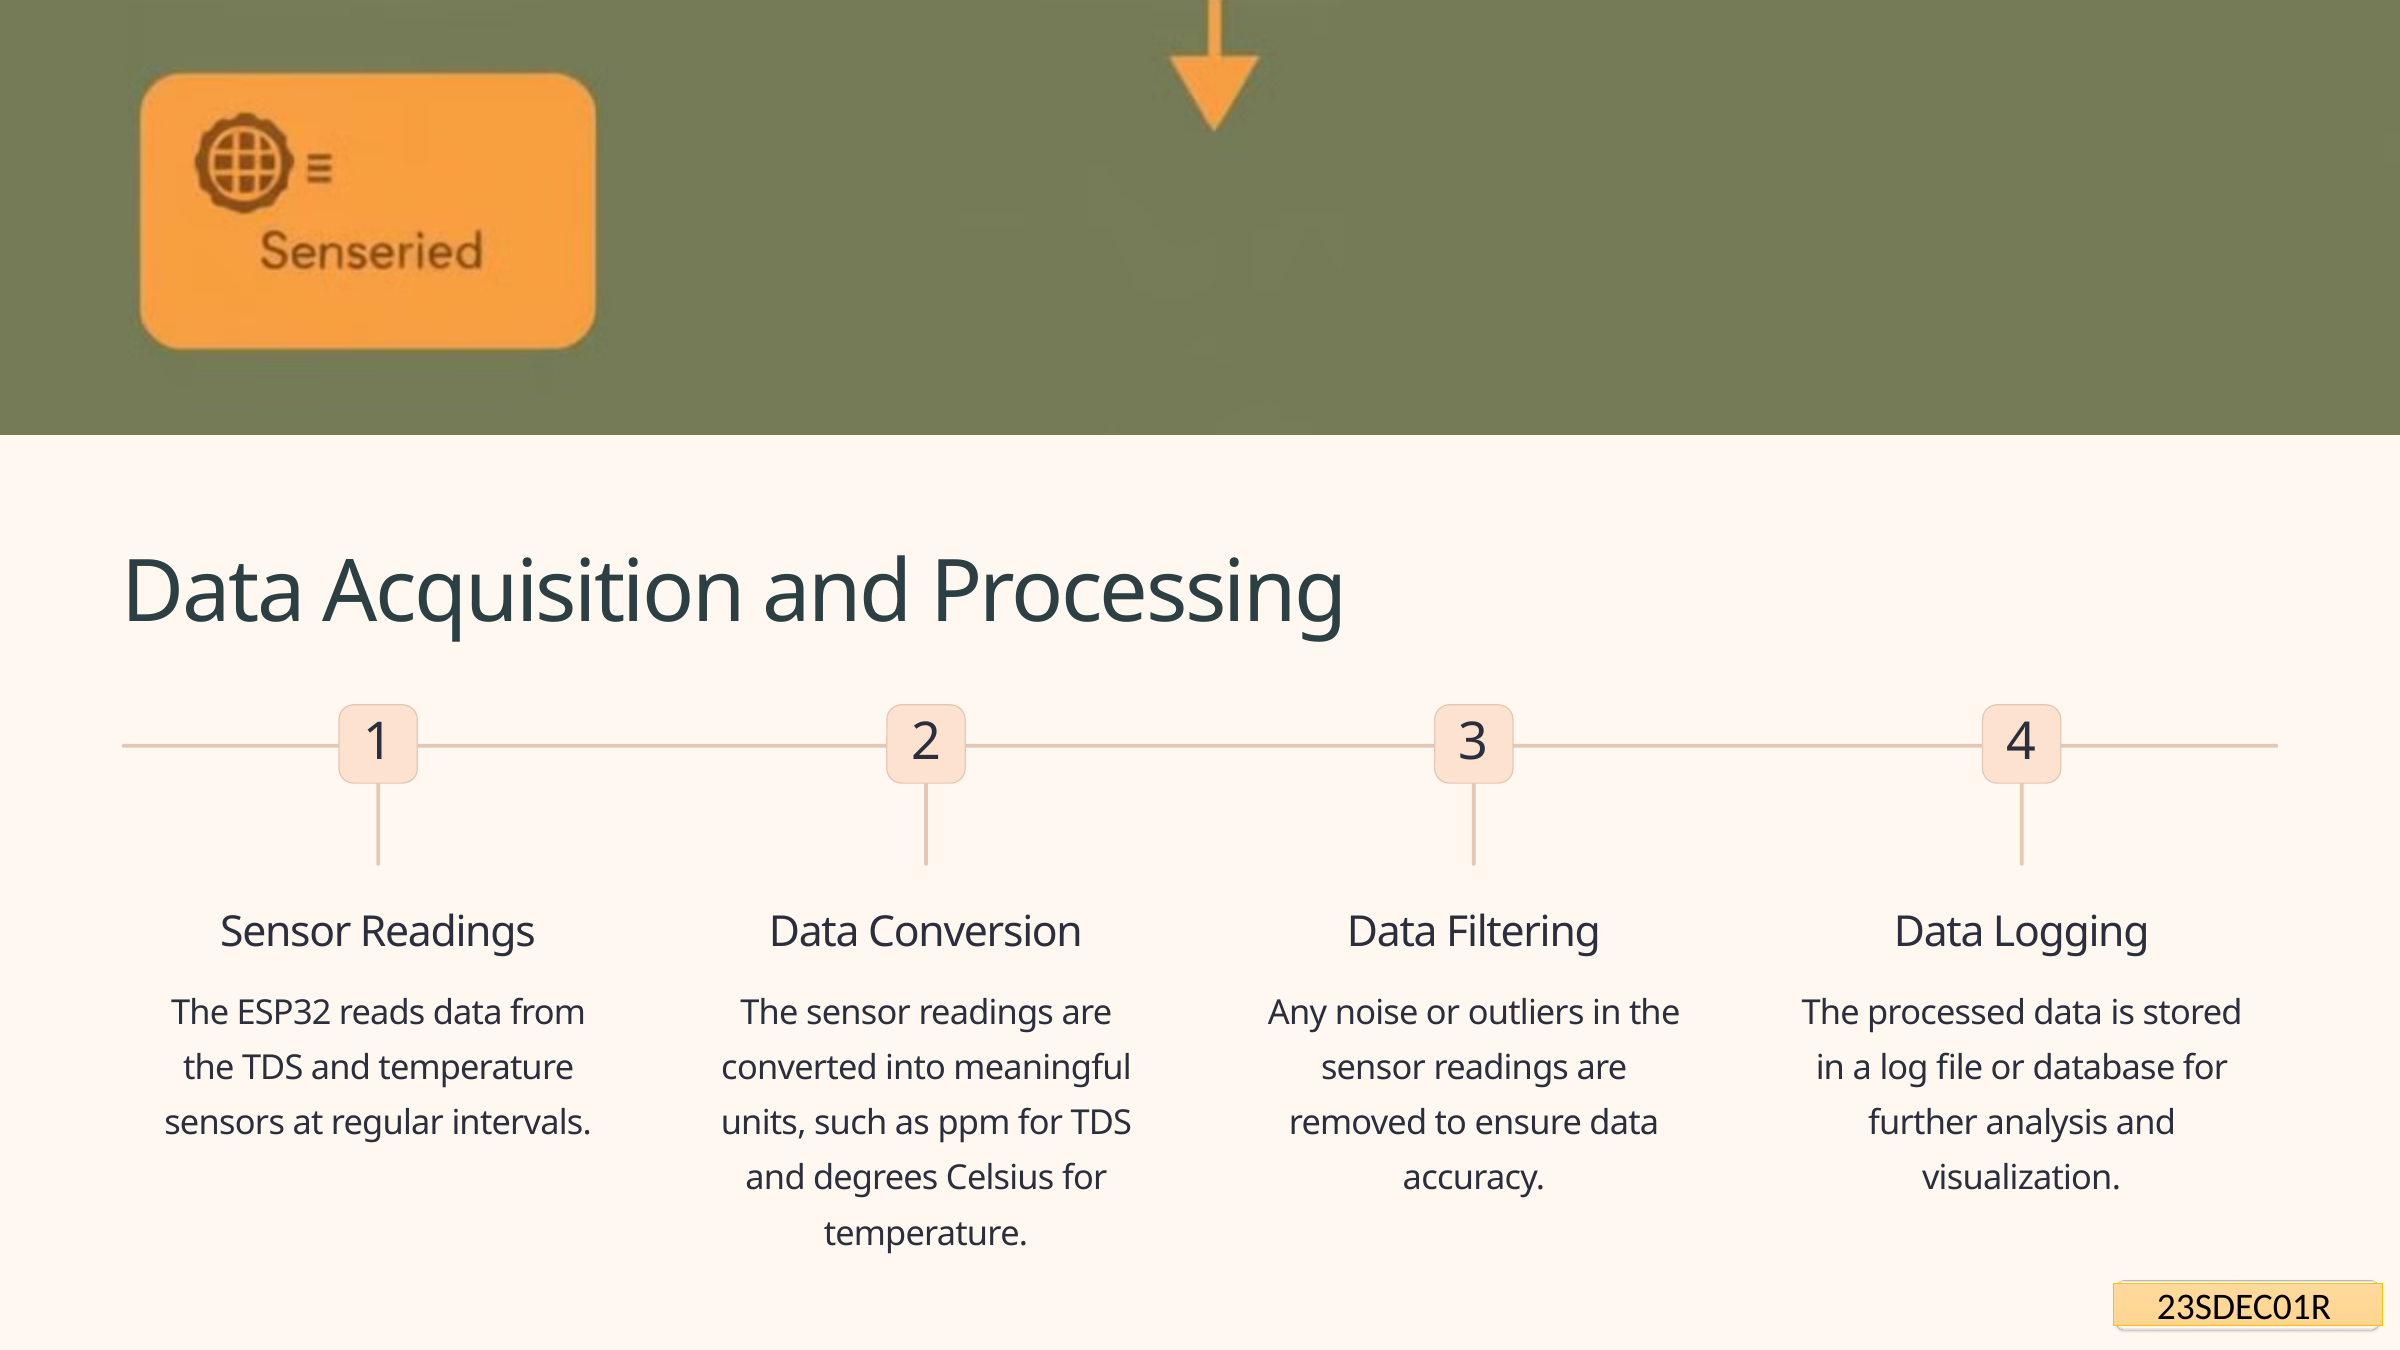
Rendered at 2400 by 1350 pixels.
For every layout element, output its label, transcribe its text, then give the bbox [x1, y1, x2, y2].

text_box Sensor Readings [160, 900, 596, 955]
text_box [376, 784, 381, 866]
text_box [121, 743, 339, 748]
picture [2106, 1271, 2389, 1339]
text_box [966, 743, 1434, 748]
text_box Data Conversion [708, 900, 1144, 955]
text_box [1434, 704, 1513, 784]
text_box 23SDEC01R [2113, 1283, 2383, 1326]
text_box Any noise or outliers in the sensor readings are removed to ensure data accuracy. [1252, 975, 1696, 1199]
text_box [338, 704, 418, 784]
text_box 3 [1459, 717, 1488, 771]
text_box [2019, 784, 2024, 866]
text_box The sensor readings are converted into meaningful units, such as ppm for TDS and degrees Celsius for temperature. [704, 975, 1148, 1254]
text_box [924, 784, 928, 866]
text_box 4 [2007, 717, 2037, 771]
text_box The ESP32 reads data from the TDS and temperature sensors at regular intervals. [156, 975, 600, 1143]
text_box 2 [912, 717, 940, 771]
picture [0, 0, 2400, 435]
text_box [1982, 704, 2061, 784]
text_box [1471, 784, 1476, 866]
text_box [418, 743, 886, 748]
text_box Data Filtering [1256, 900, 1692, 955]
text_box Data Logging [1804, 900, 2240, 955]
text_box The processed data is stored in a log file or database for further analysis and visualization. [1799, 975, 2244, 1199]
text_box [1513, 743, 1982, 748]
text_box [2061, 743, 2279, 748]
text_box 1 [368, 717, 389, 771]
text_box [886, 704, 966, 784]
text_box Data Acquisition and Processing [121, 530, 1346, 640]
